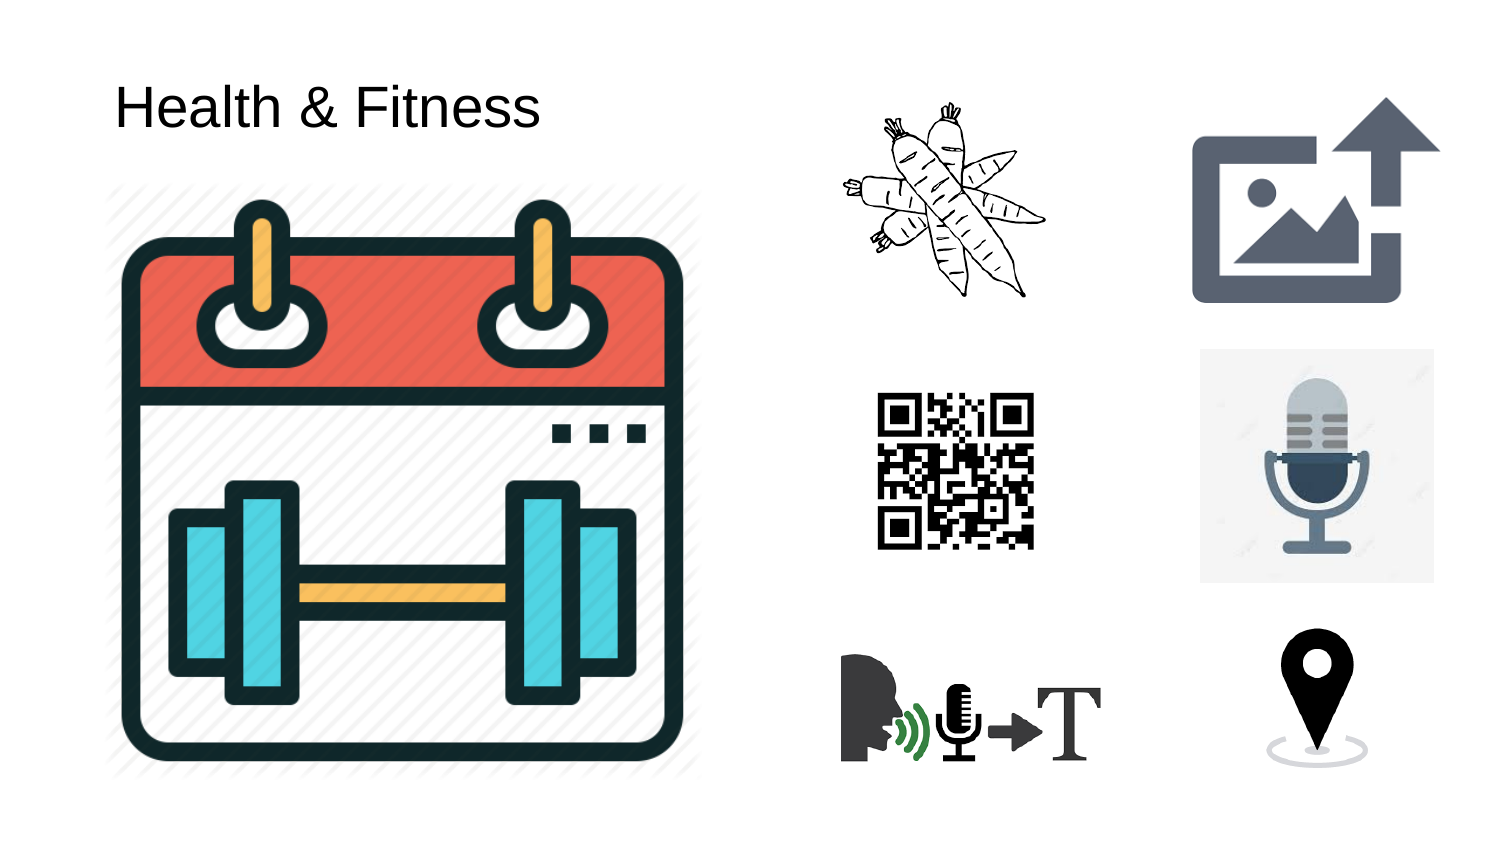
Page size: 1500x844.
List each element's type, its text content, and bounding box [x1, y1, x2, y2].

picture [840, 639, 1105, 774]
picture [102, 181, 702, 781]
picture [865, 380, 1046, 562]
picture [840, 97, 1047, 303]
title Health & Fitness [103, 27, 1397, 191]
picture [1191, 97, 1443, 303]
picture [1265, 628, 1368, 768]
picture [1199, 348, 1434, 583]
